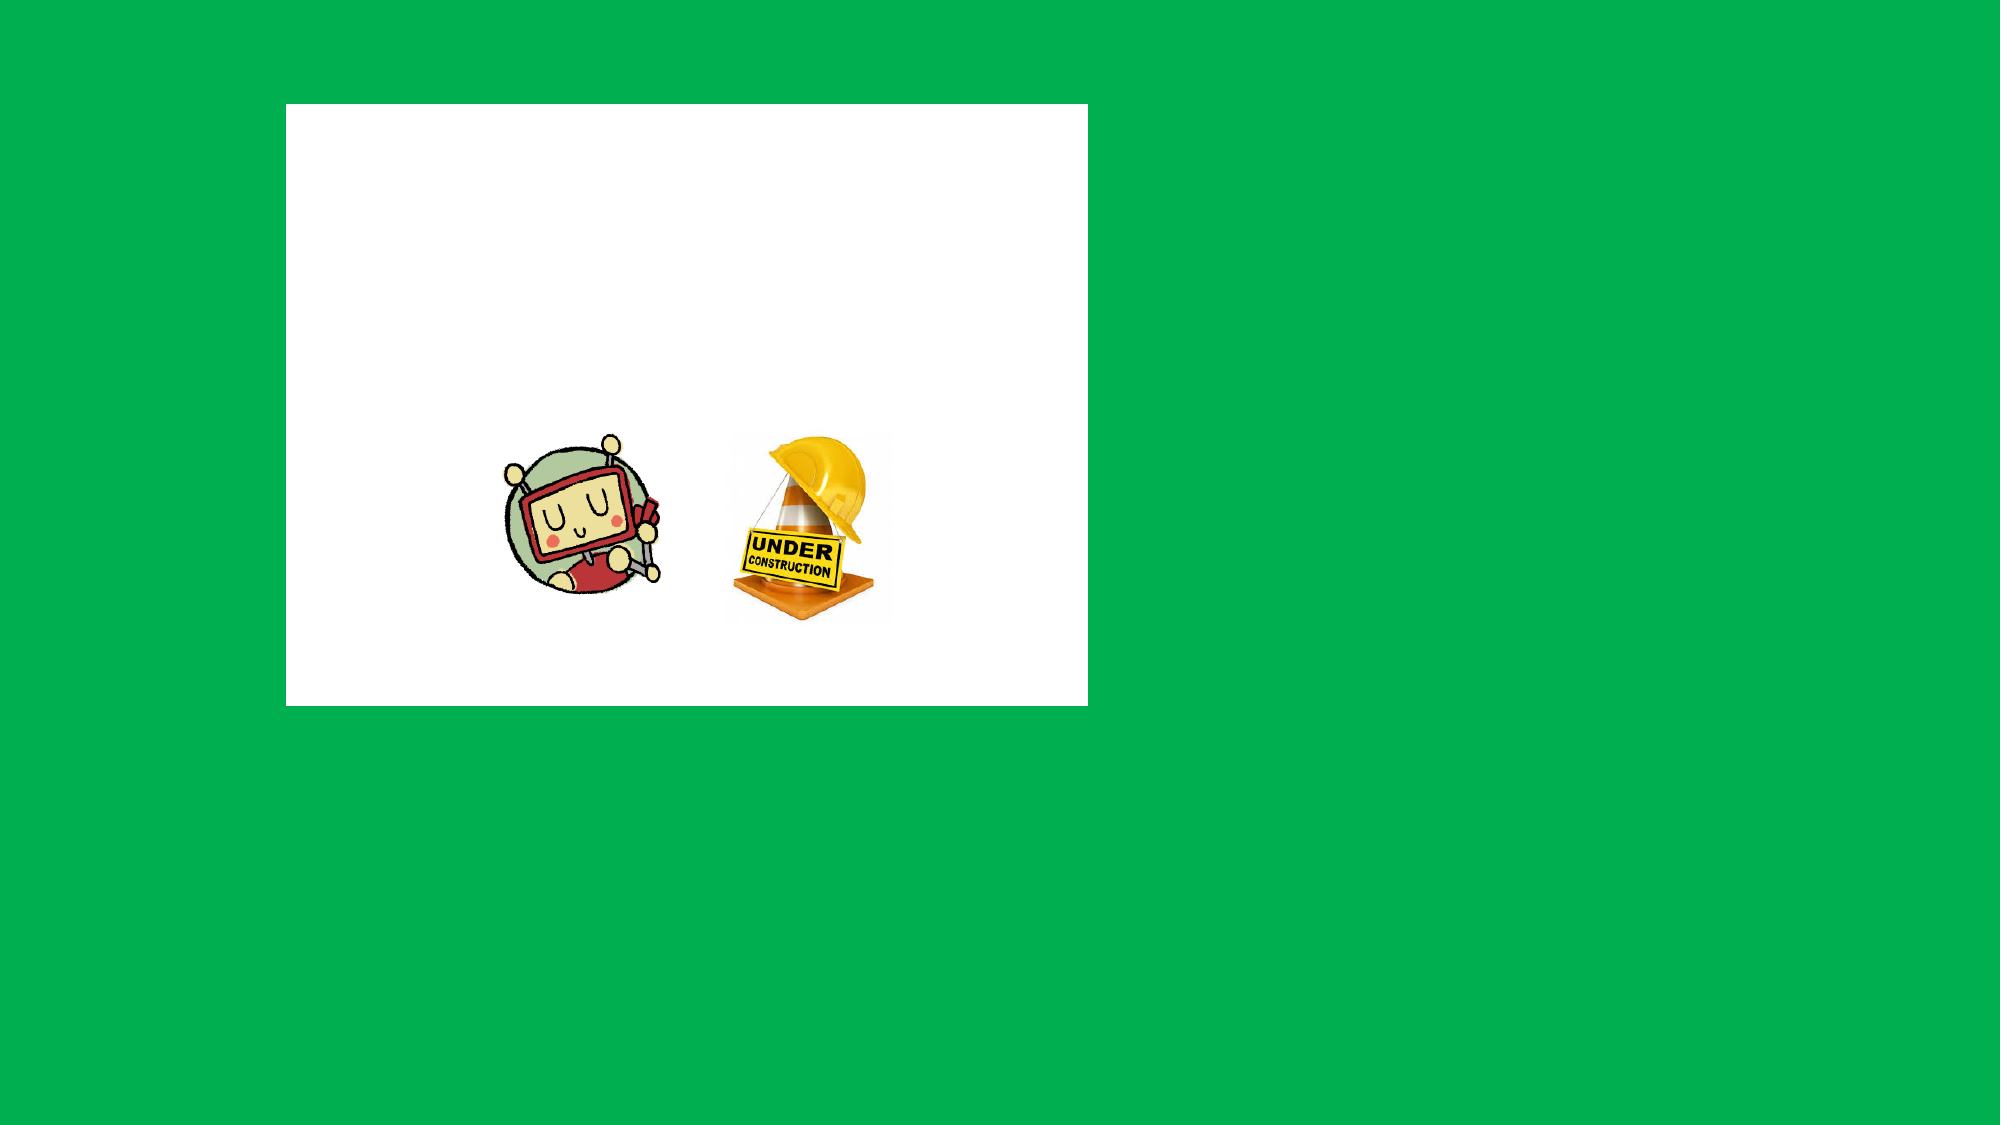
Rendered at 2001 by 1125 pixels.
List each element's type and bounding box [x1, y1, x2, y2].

picture [286, 104, 1088, 706]
